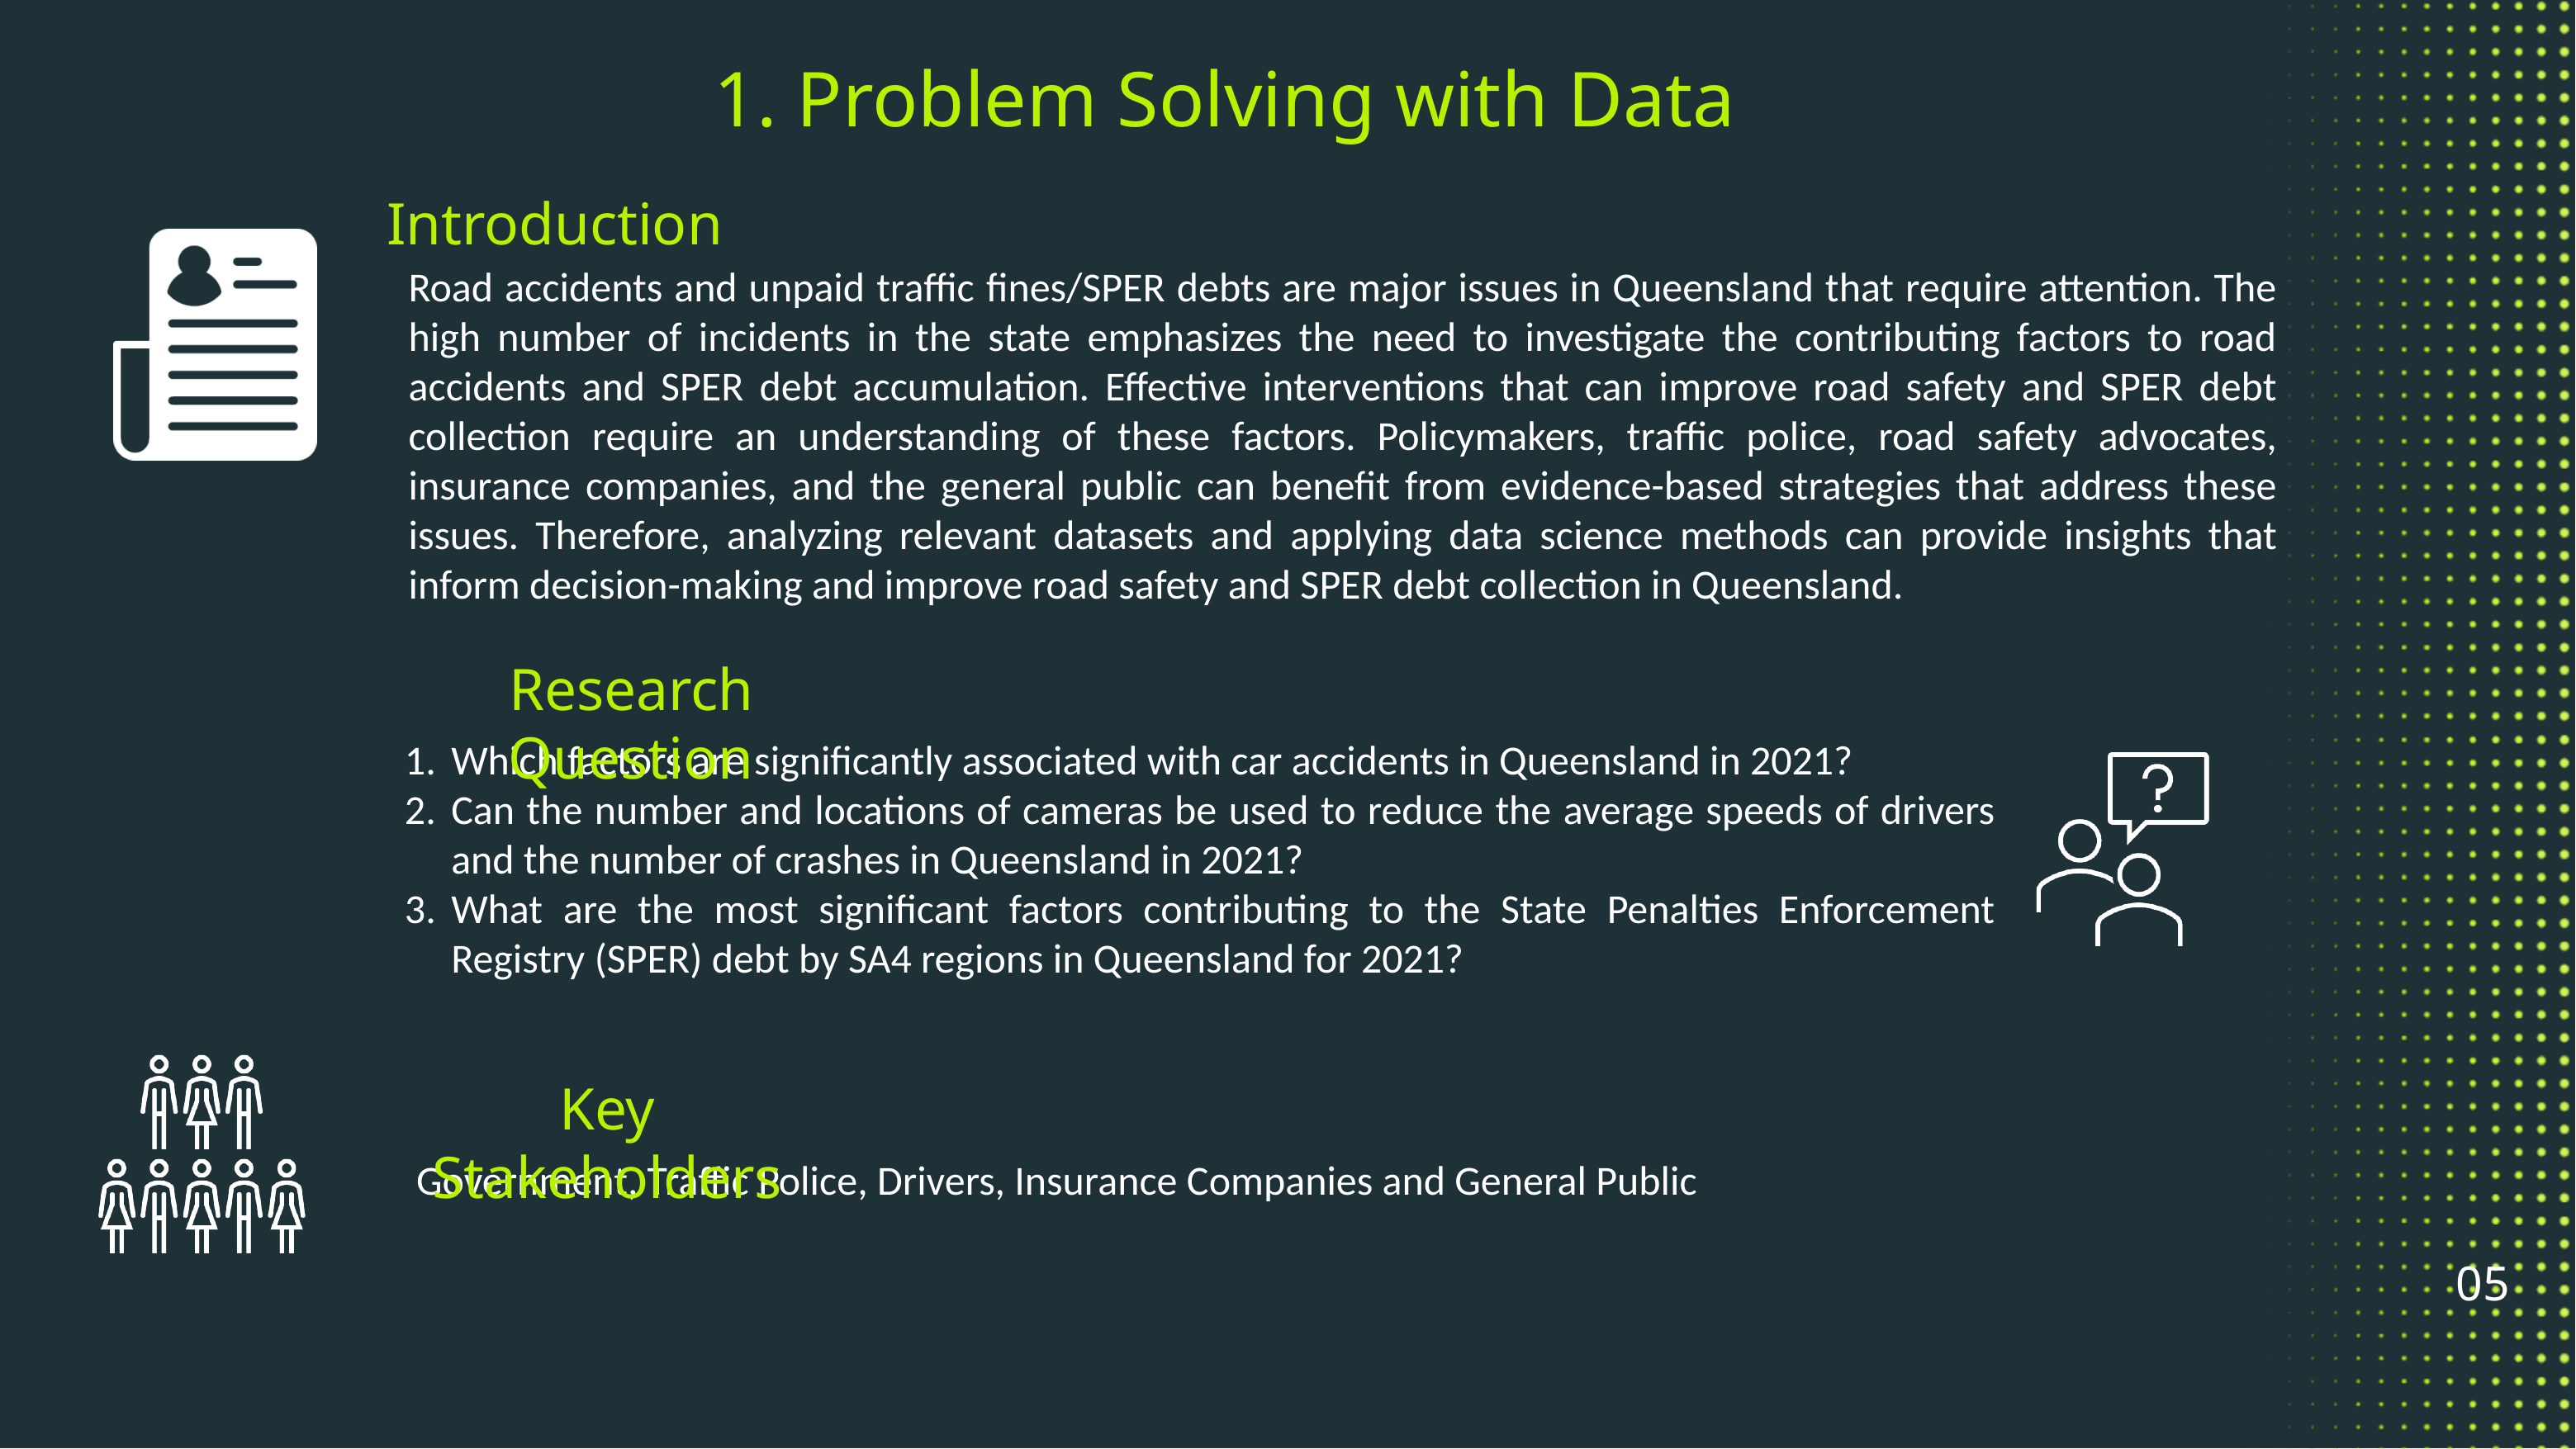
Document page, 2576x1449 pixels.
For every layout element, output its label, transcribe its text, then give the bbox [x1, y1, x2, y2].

picture [88, 1040, 315, 1267]
picture [2006, 732, 2239, 965]
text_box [112, 187, 2510, 1312]
picture [839, 0, 2576, 1449]
text_box 1. Problem Solving with Data [254, 0, 2197, 142]
